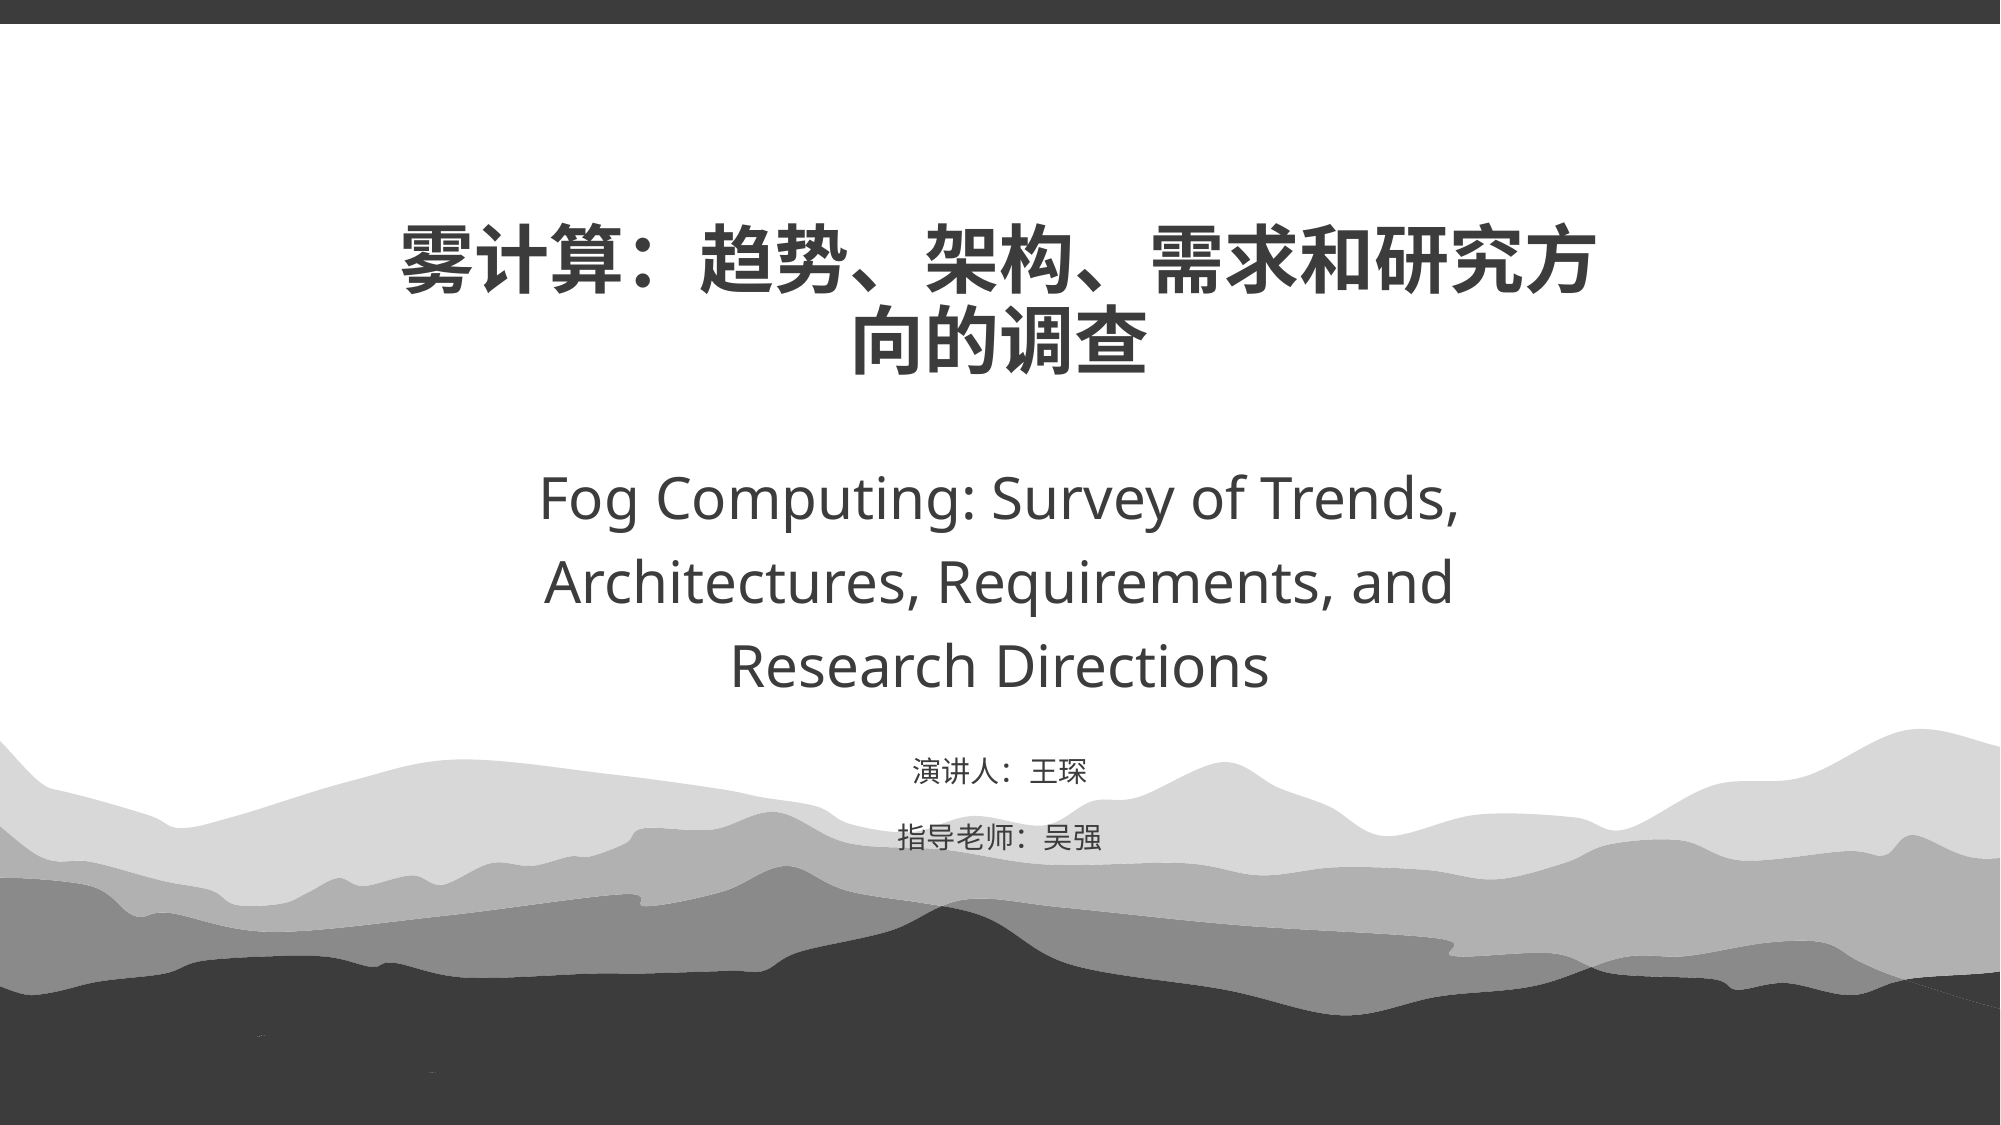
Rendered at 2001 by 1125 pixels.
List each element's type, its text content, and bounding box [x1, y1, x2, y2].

list Fog Computing: Survey of Trends, Architectures, Requirements, and Research Directions [377, 461, 1623, 556]
list 雾计算：趋势、架构、需求和研究方向的调查 [377, 215, 1623, 411]
list 演讲人：王琛 指导老师：吴强 [377, 679, 1623, 907]
